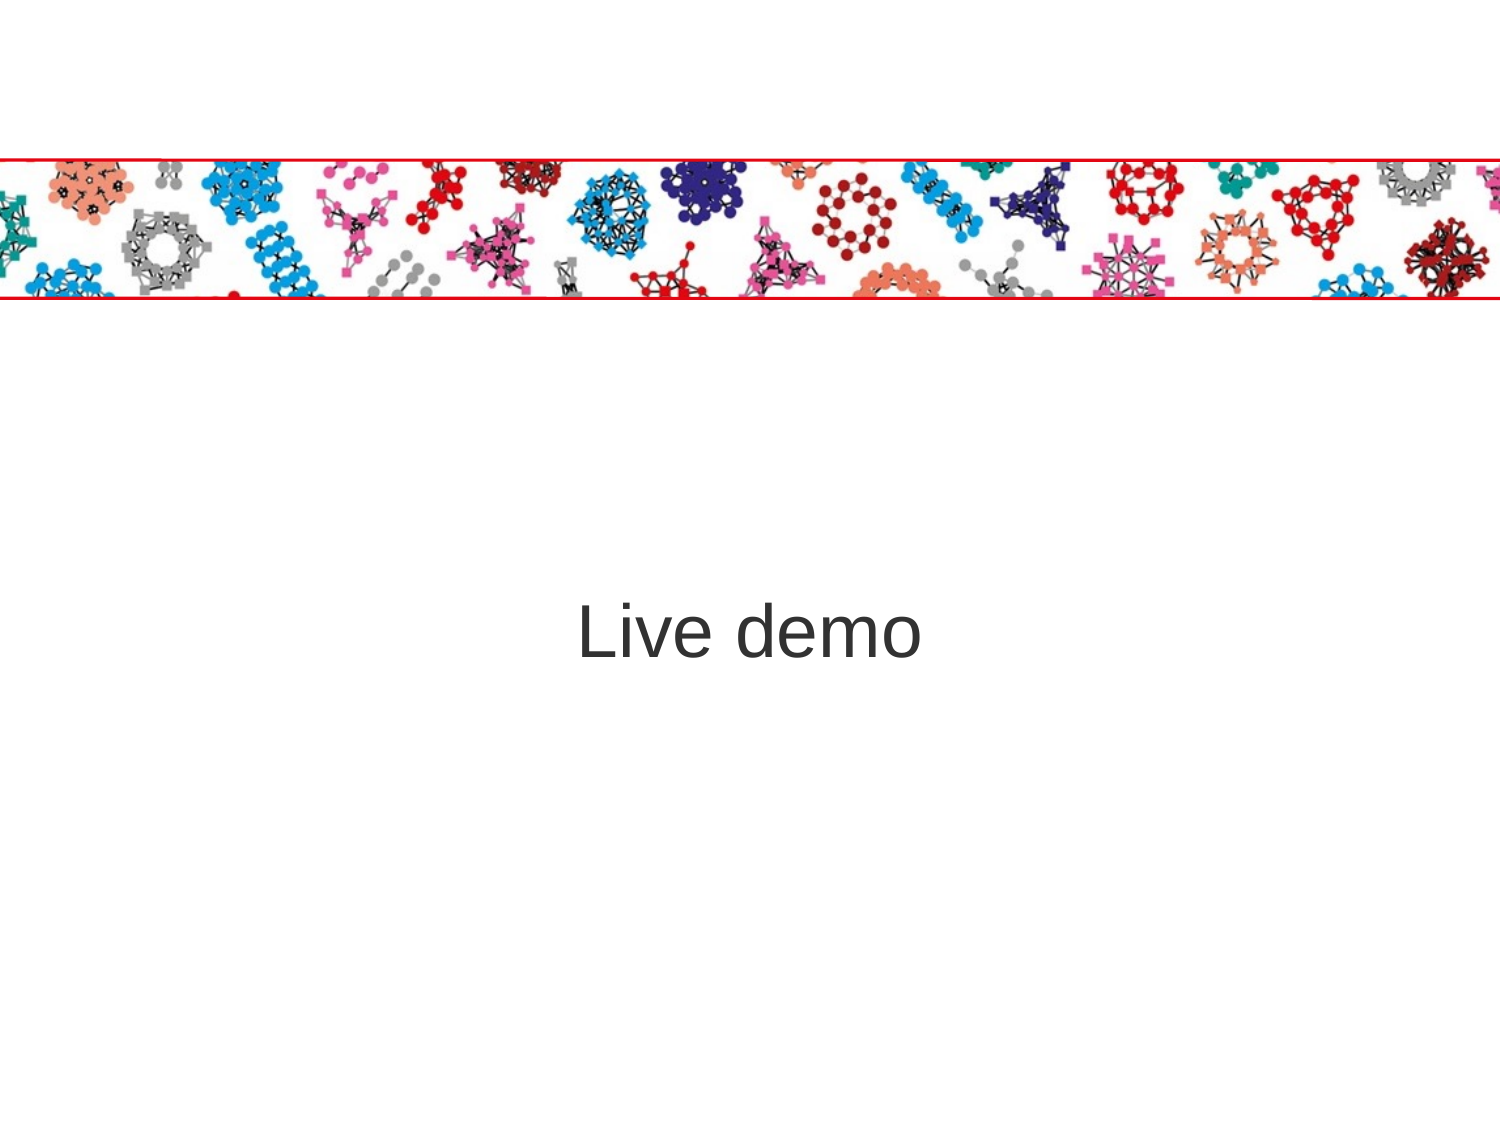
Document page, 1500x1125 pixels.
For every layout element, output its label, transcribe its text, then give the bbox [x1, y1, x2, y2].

picture [233, 194, 247, 201]
picture [240, 180, 250, 189]
title Live demo [85, 361, 1415, 894]
picture [0, 162, 1500, 296]
picture [228, 179, 234, 191]
picture [233, 168, 246, 174]
picture [252, 170, 259, 180]
picture [260, 162, 270, 169]
